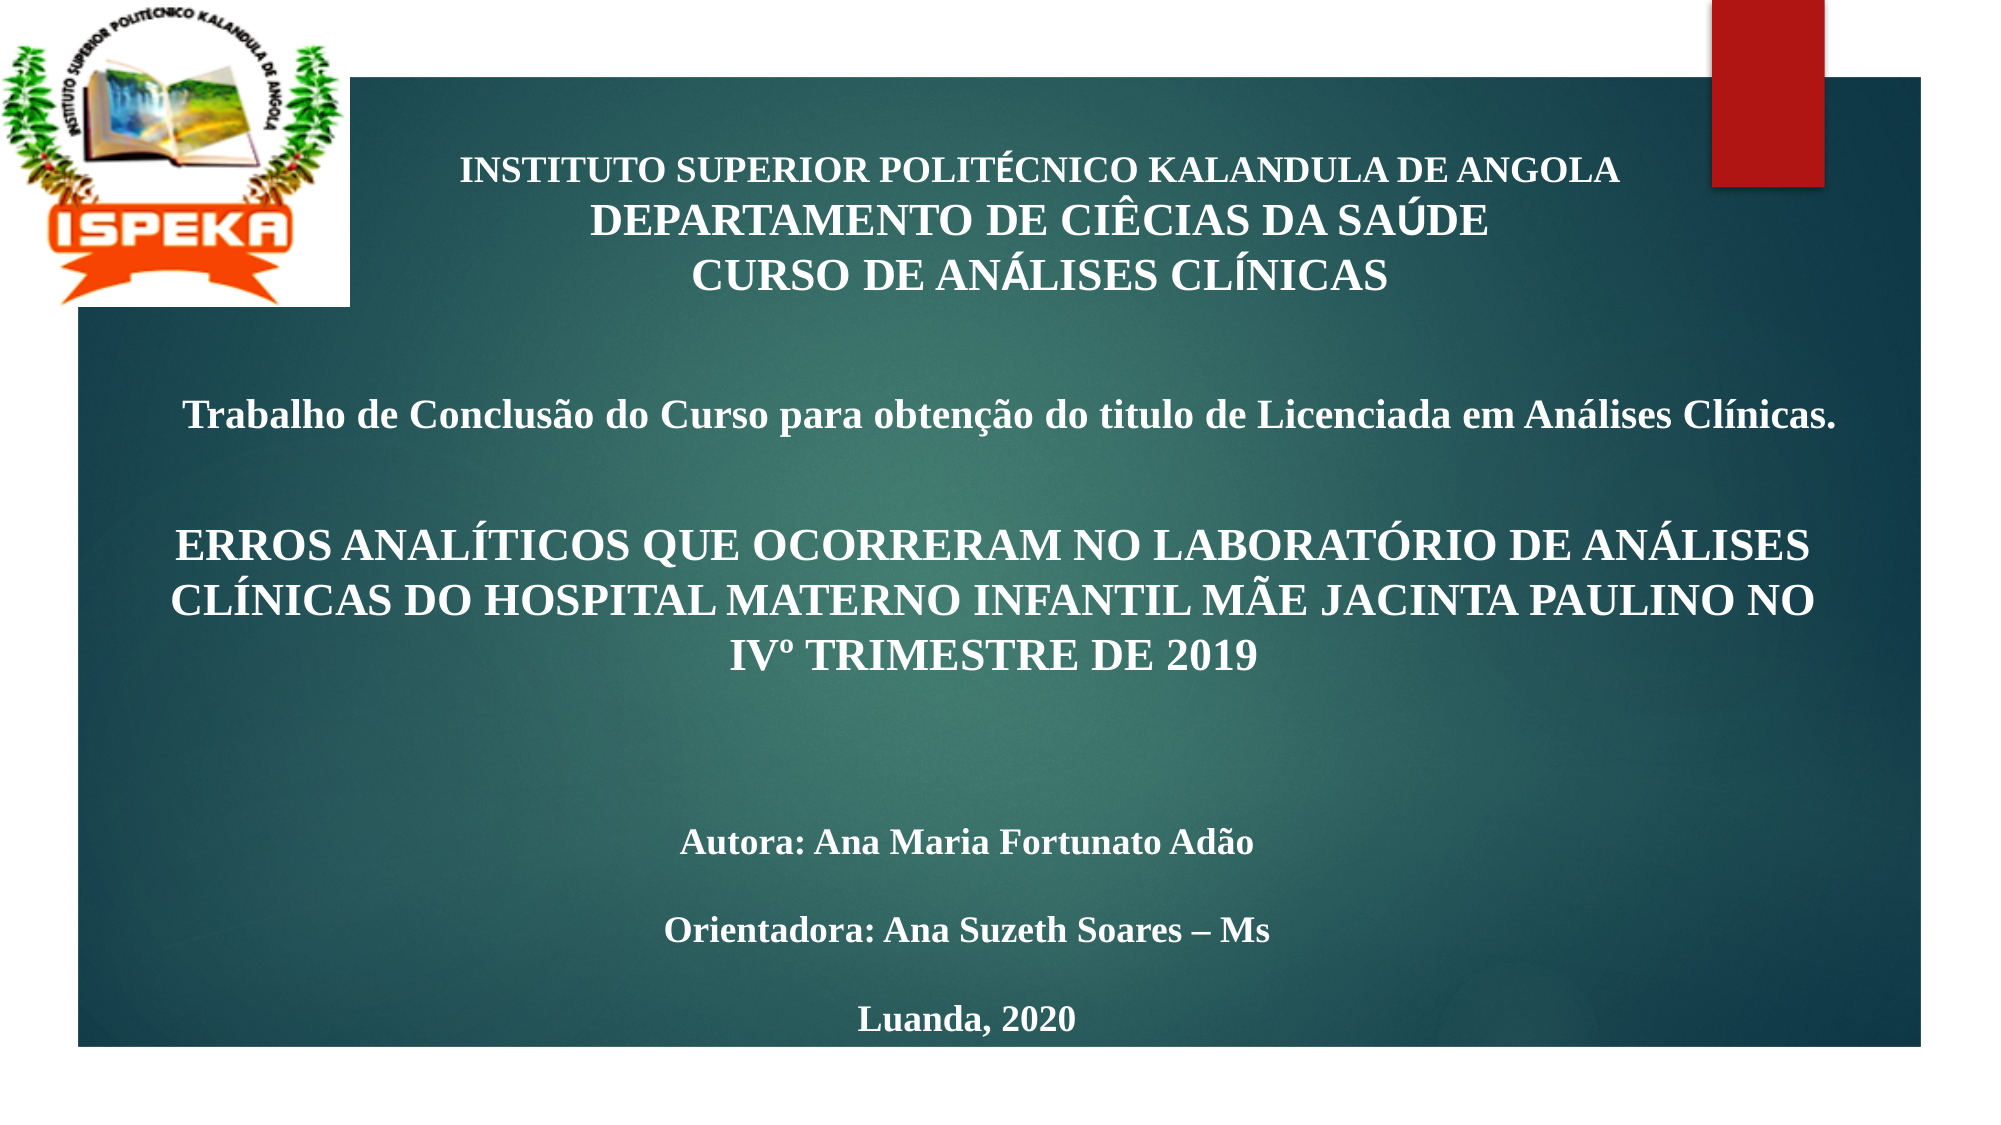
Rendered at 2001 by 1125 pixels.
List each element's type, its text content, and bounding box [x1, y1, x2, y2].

picture [0, 1, 350, 307]
text_box Trabalho de Conclusão do Curso para obtenção do titulo de Licenciada em Análises Clínicas. [167, 354, 1946, 445]
text_box Autora: Ana Maria Fortunato Adão Orientadora: Ana Suzeth Soares – Ms Luanda, 2020 [467, 787, 1468, 1046]
text_box INSTITUTO SUPERIOR POLITÉCNICO KALANDULA DE ANGOLA DEPARTAMENTO DE CIÊCIAS DA SAÚDE CURSO DE ANÁLISES CLÍNICAS [444, 137, 1636, 308]
text_box ERROS ANALÍTICOS QUE OCORRERAM NO LABORATÓRIO DE ANÁLISES CLÍNICAS DO HOSPITAL MATERNO INFANTIL MÃE JACINTA PAULINO NO IVº TRIMESTRE DE 2019 [129, 507, 1858, 728]
